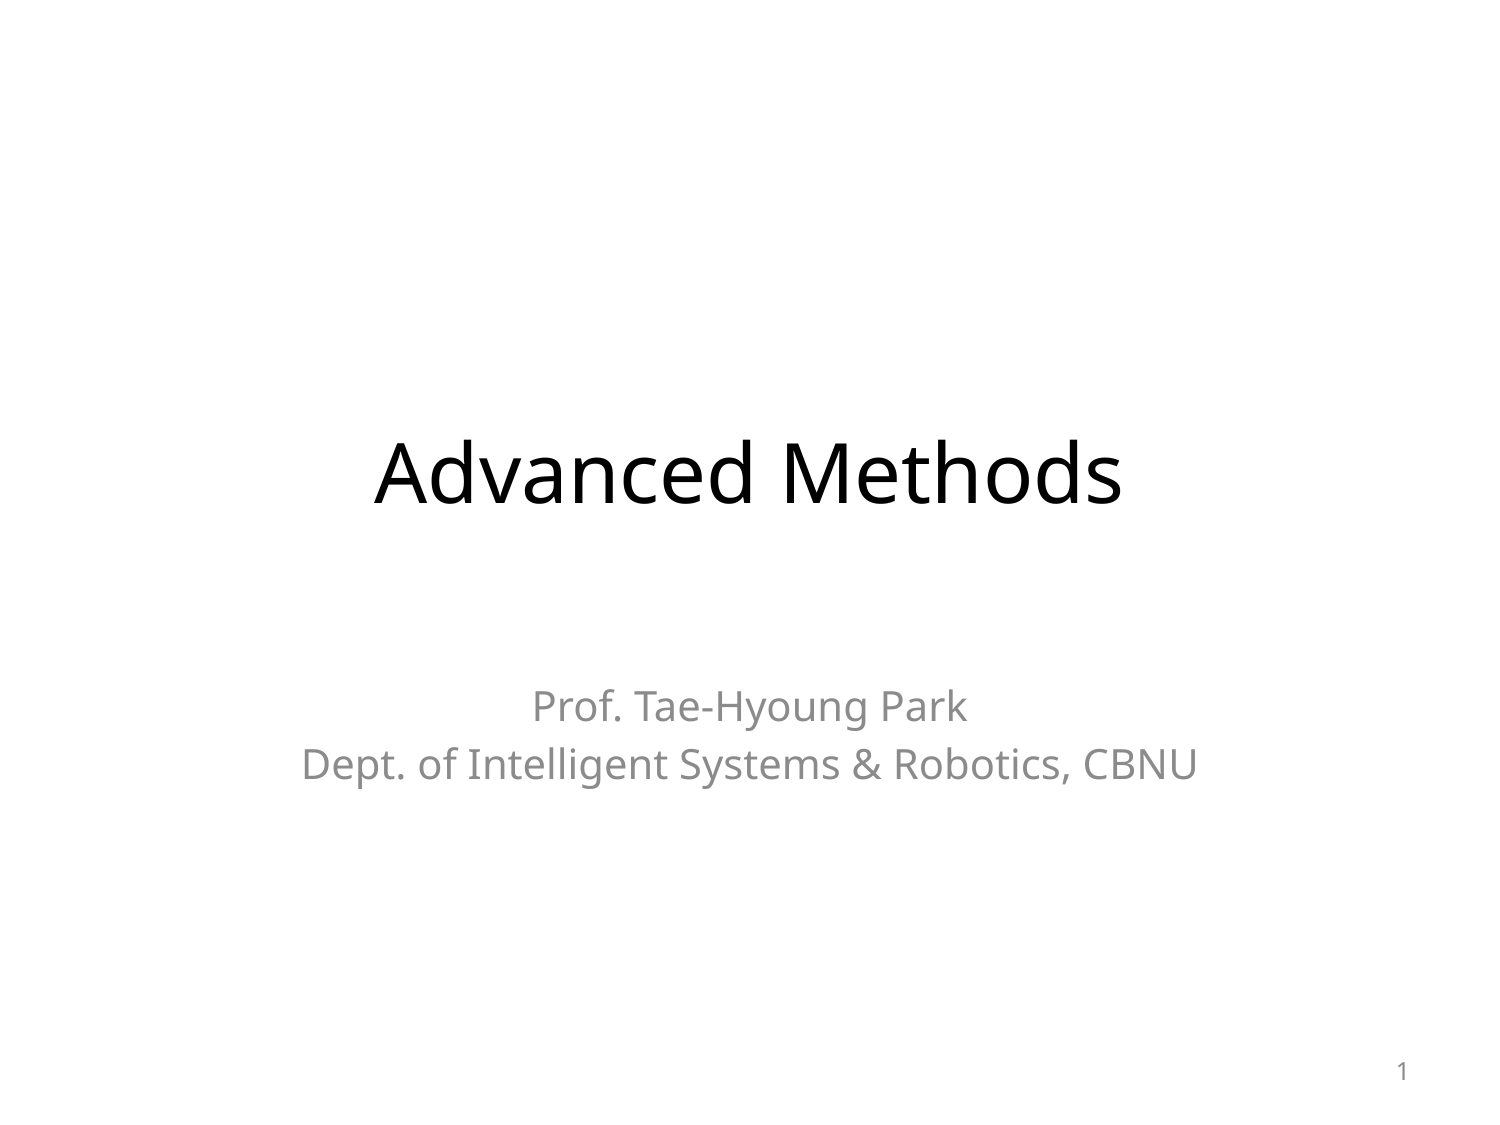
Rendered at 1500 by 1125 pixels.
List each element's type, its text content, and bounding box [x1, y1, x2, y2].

slide_number 1 [1074, 1042, 1425, 1103]
text_box Prof. Tae-Hyoung Park Dept. of Intelligent Systems & Robotics, CBNU [224, 671, 1275, 960]
title Advanced Methods [112, 349, 1388, 591]
